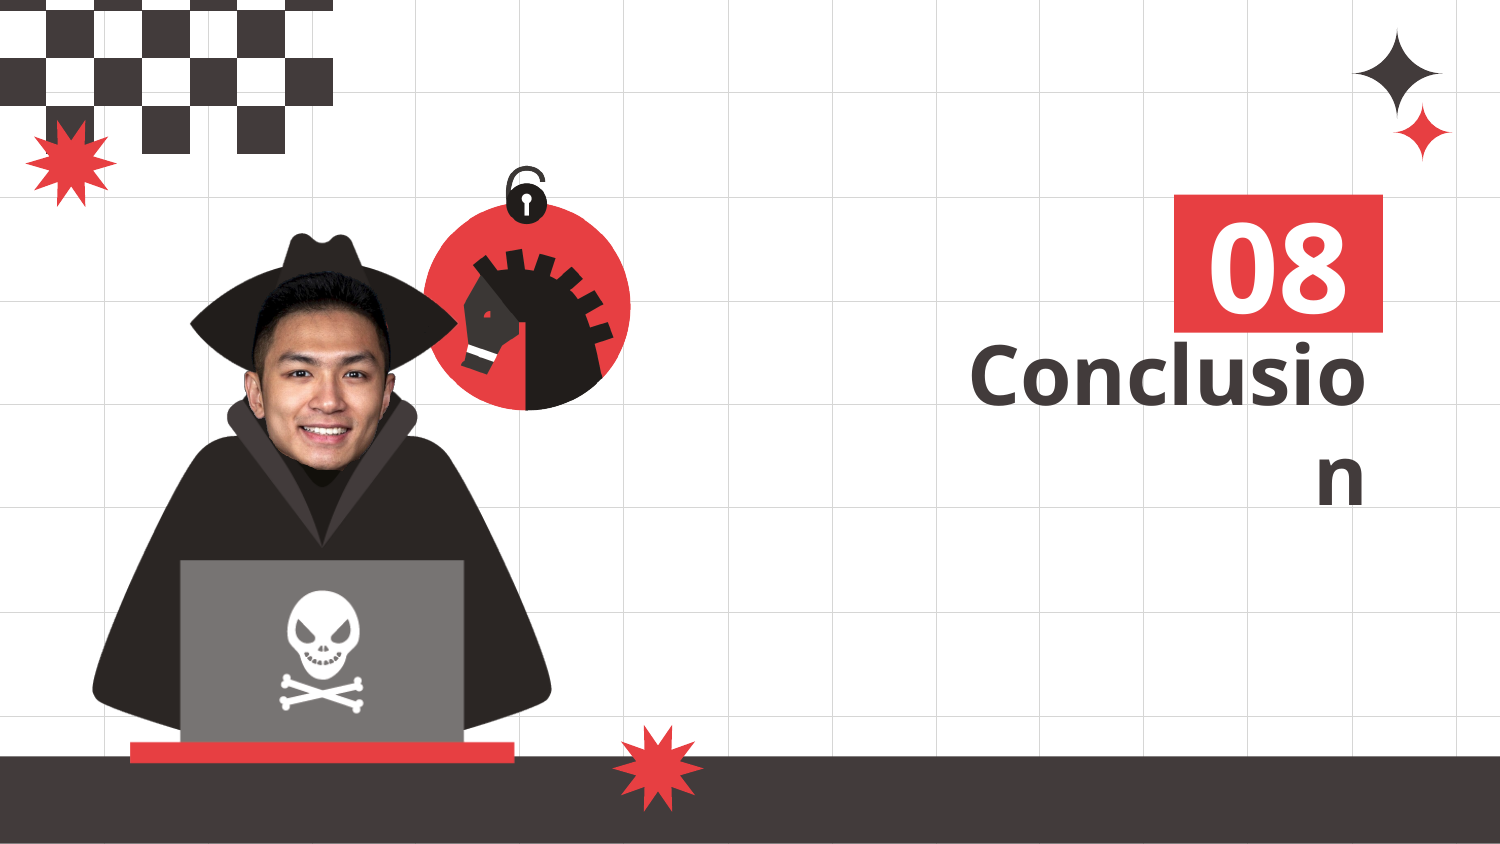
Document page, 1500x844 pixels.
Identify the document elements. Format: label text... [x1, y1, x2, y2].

title Conclusion [923, 352, 1383, 491]
title 08 [1174, 194, 1383, 333]
picture [92, 164, 632, 764]
